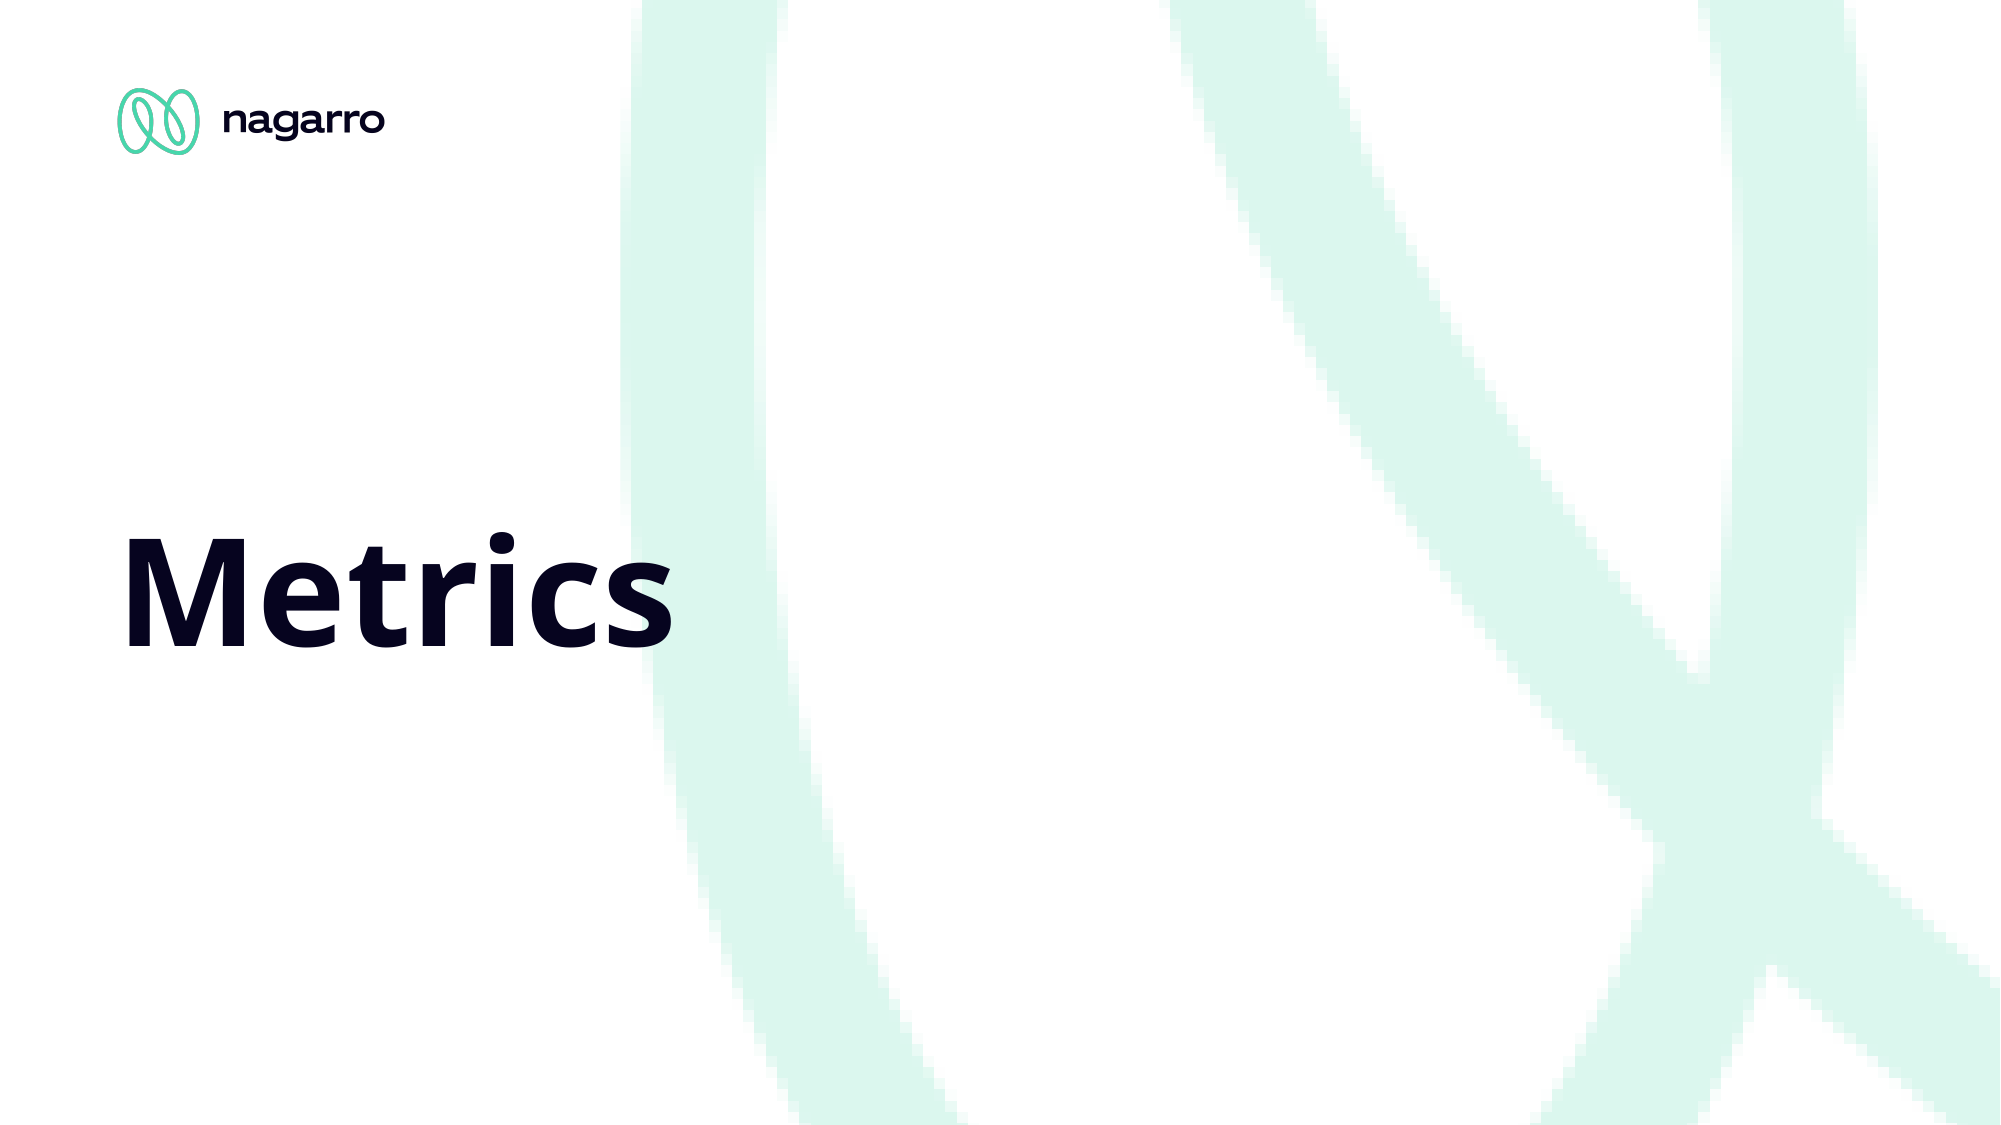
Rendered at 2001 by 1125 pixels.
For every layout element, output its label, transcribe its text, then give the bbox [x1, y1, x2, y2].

picture [88, 0, 414, 244]
title Metrics [104, 487, 1707, 685]
